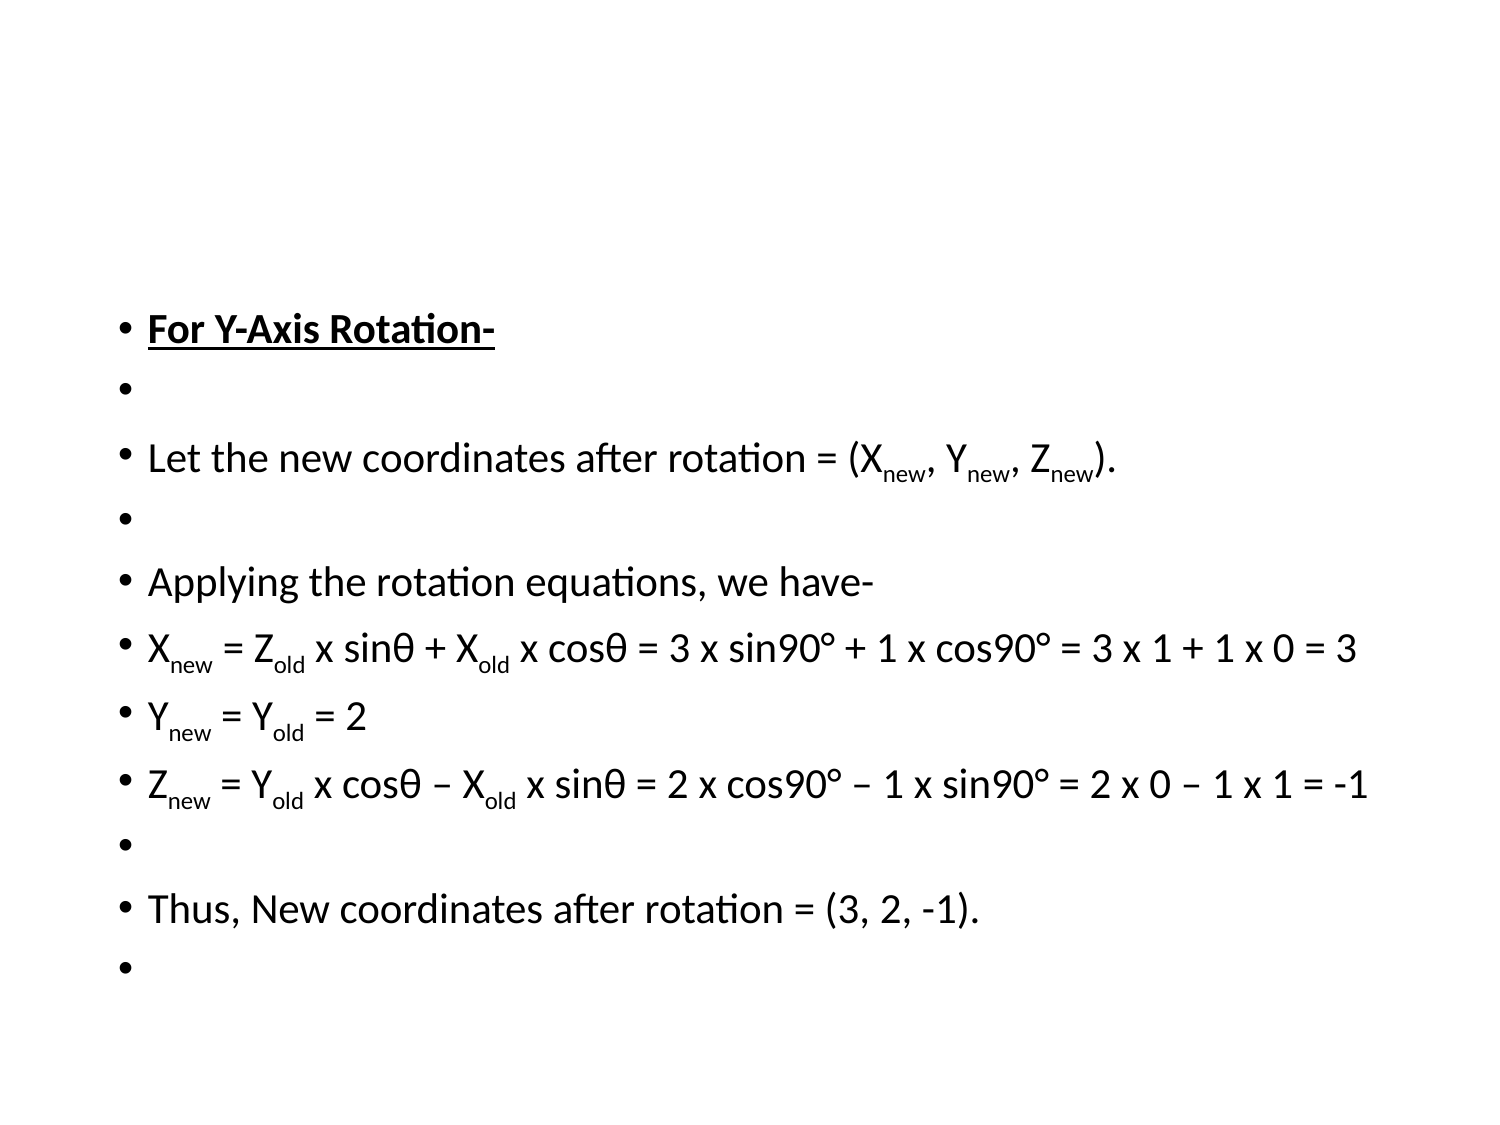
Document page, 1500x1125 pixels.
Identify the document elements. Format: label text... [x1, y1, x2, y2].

list For Y-Axis Rotation- Let the new coordinates after rotation = (Xnew, Ynew, Znew). Applying the rotation equations, we have- Xnew = Zold x sinθ + Xold x cosθ = 3 x sin90° + 1 x cos90° = 3 x 1 + 1 x 0 = 3 Ynew = Yold = 2 Znew = Yold x cosθ – Xold x sinθ = 2 x cos90° – 1 x sin90° = 2 x 0 – 1 x 1 = -1 Thus, New coordinates after rotation = (3, 2, -1). [103, 299, 1397, 1014]
